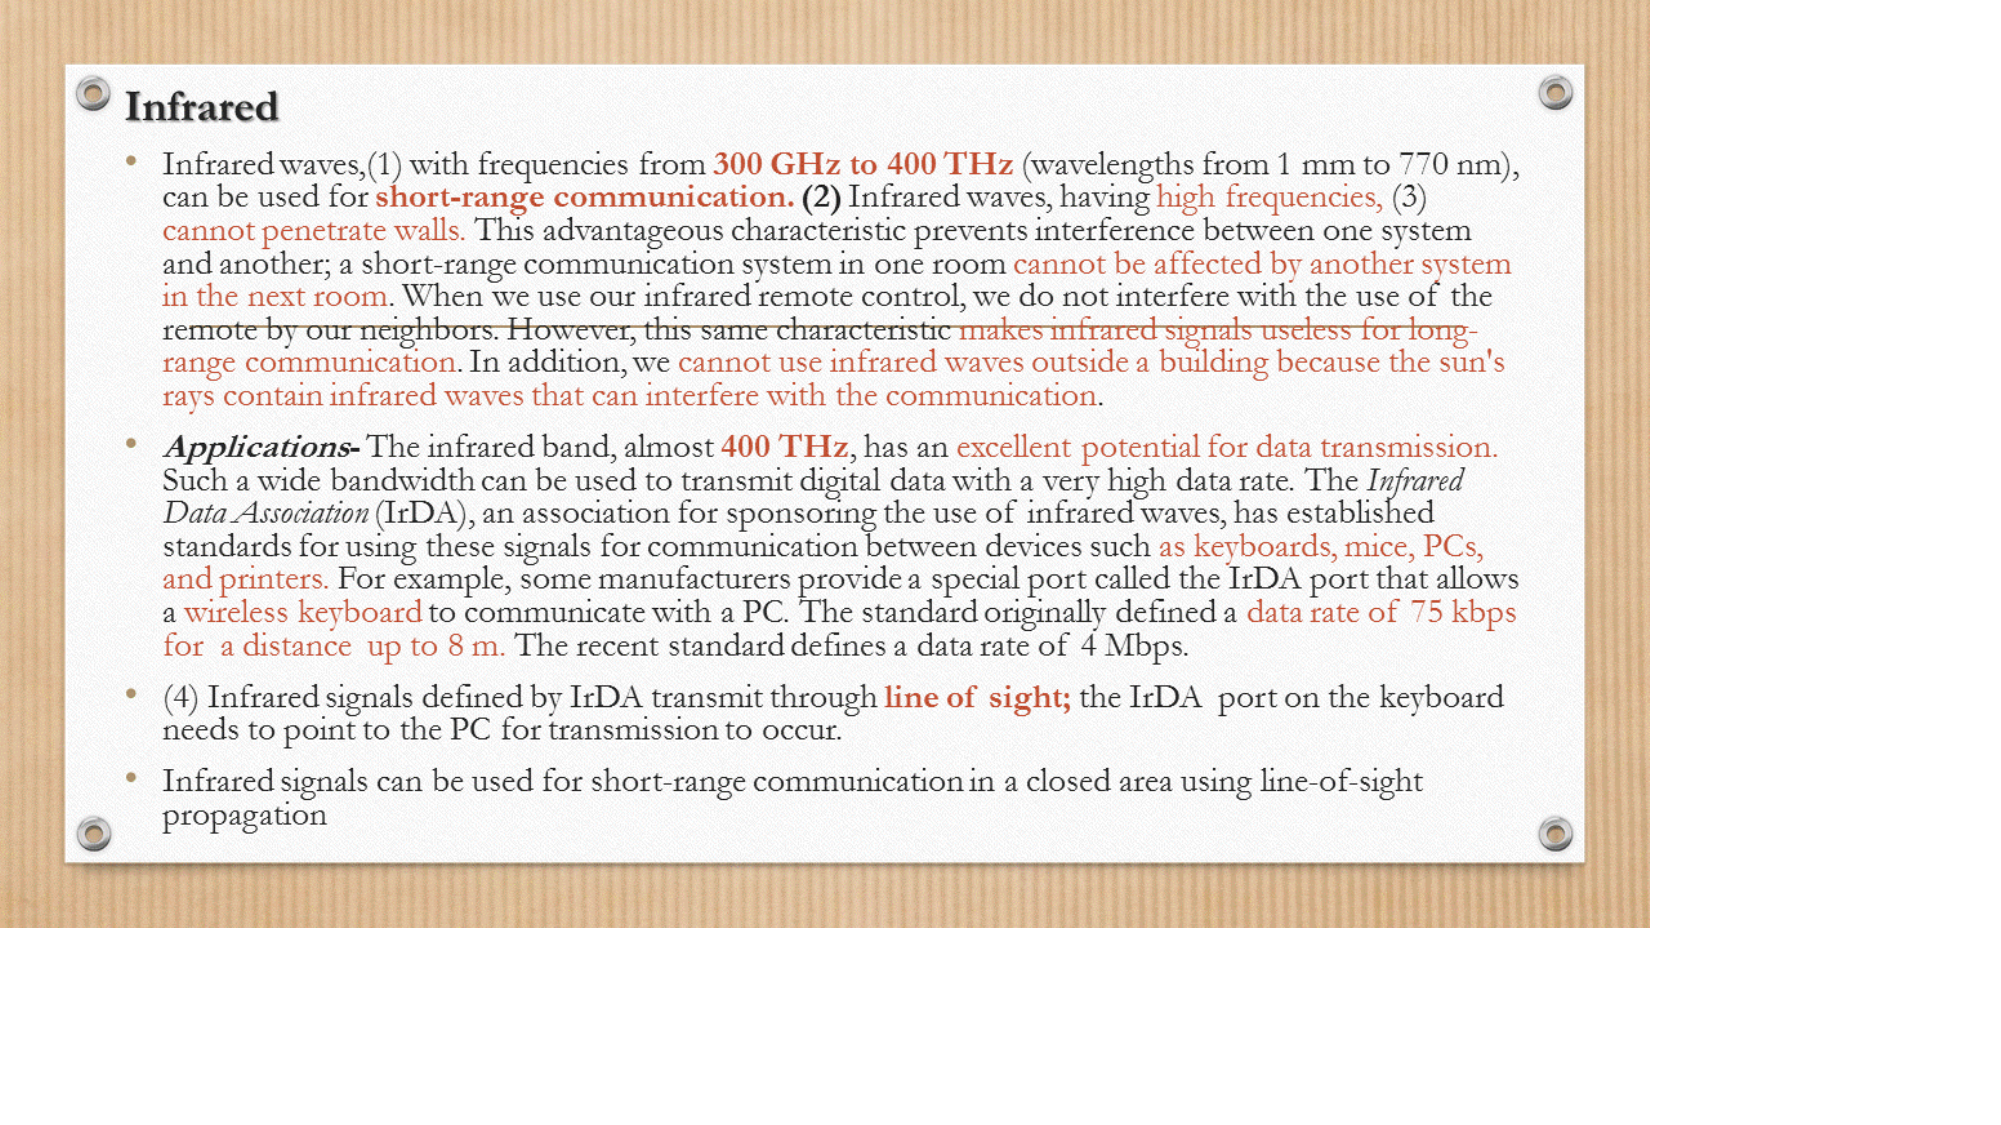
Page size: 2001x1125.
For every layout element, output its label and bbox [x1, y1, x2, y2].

picture [0, 0, 1650, 929]
